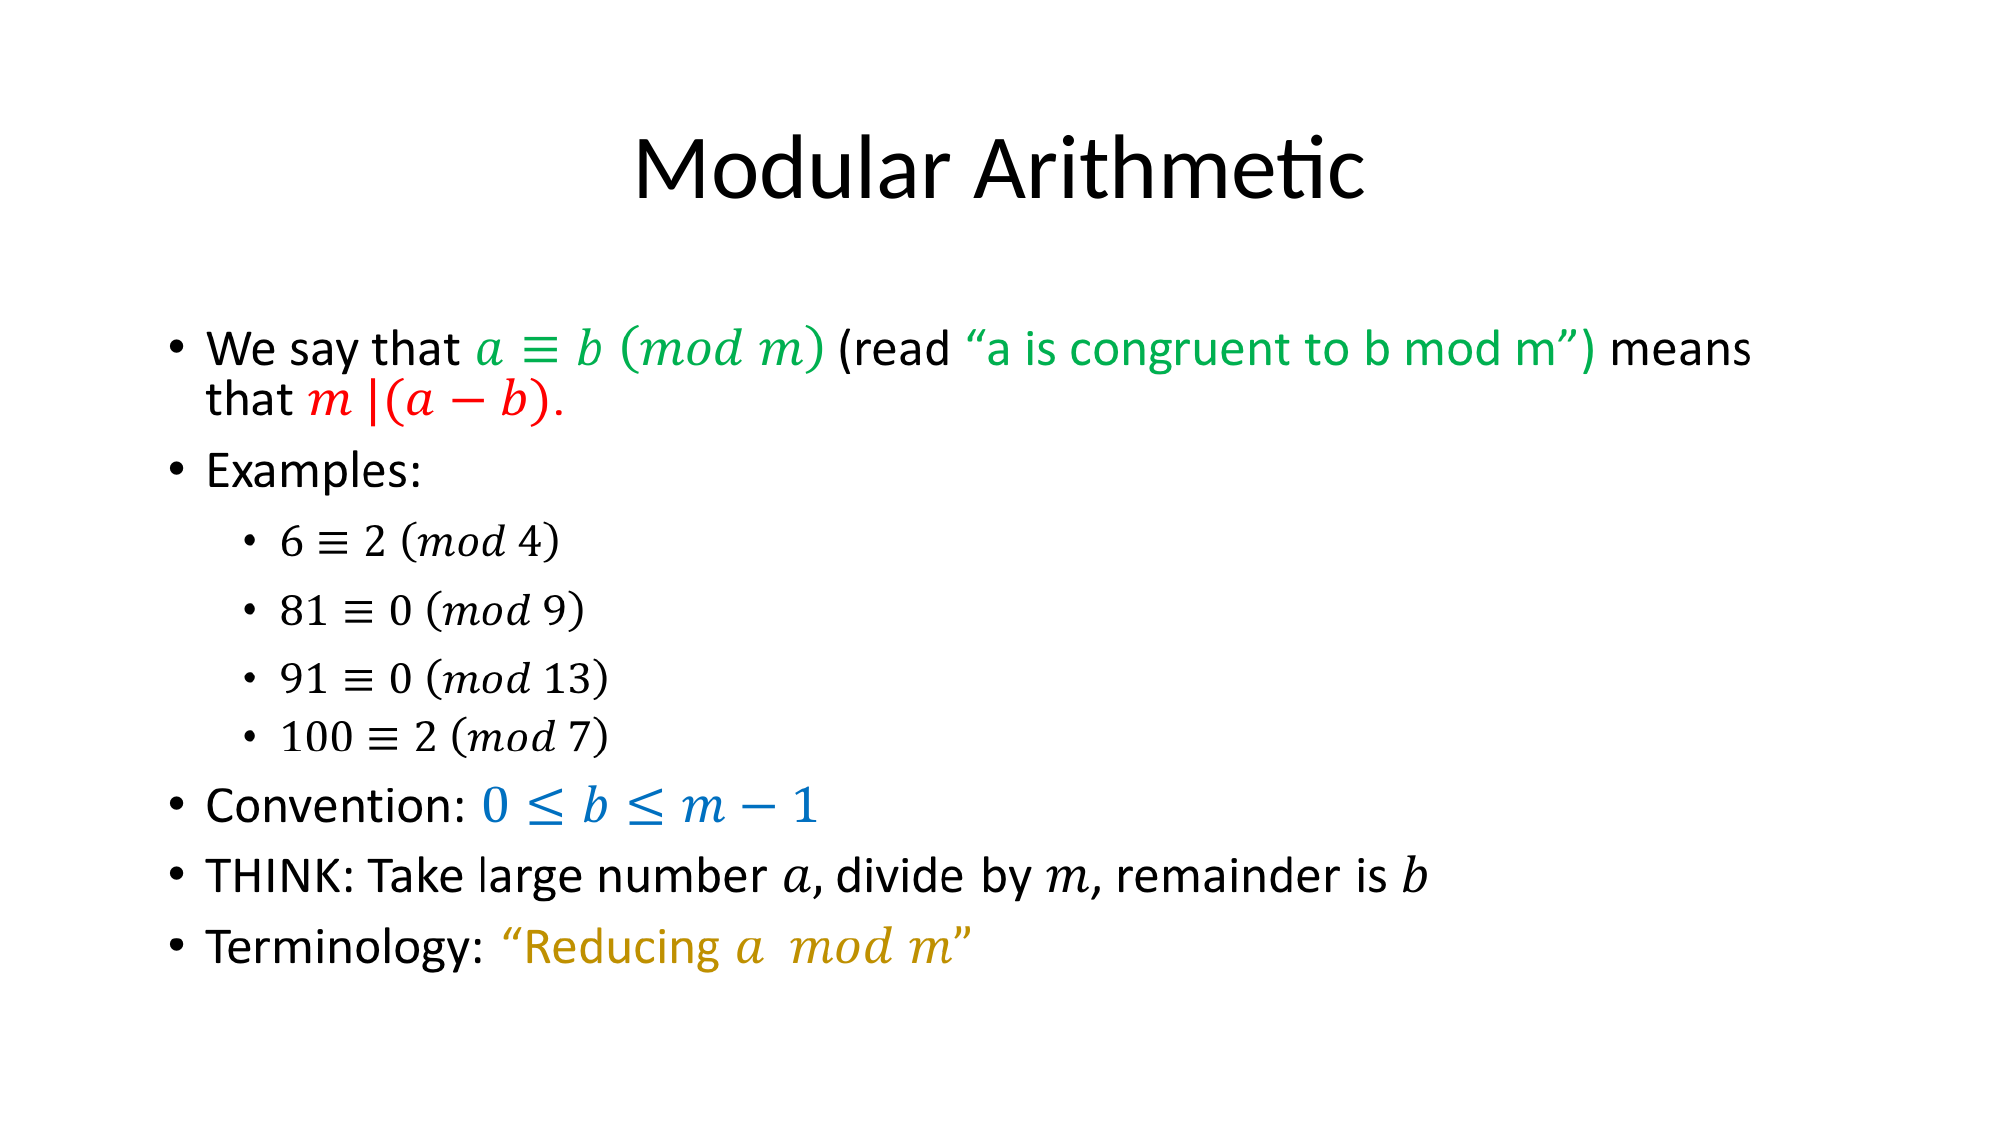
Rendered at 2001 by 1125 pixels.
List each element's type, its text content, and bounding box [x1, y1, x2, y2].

title Modular Arithmetic [137, 59, 1863, 278]
list [137, 299, 1863, 1014]
